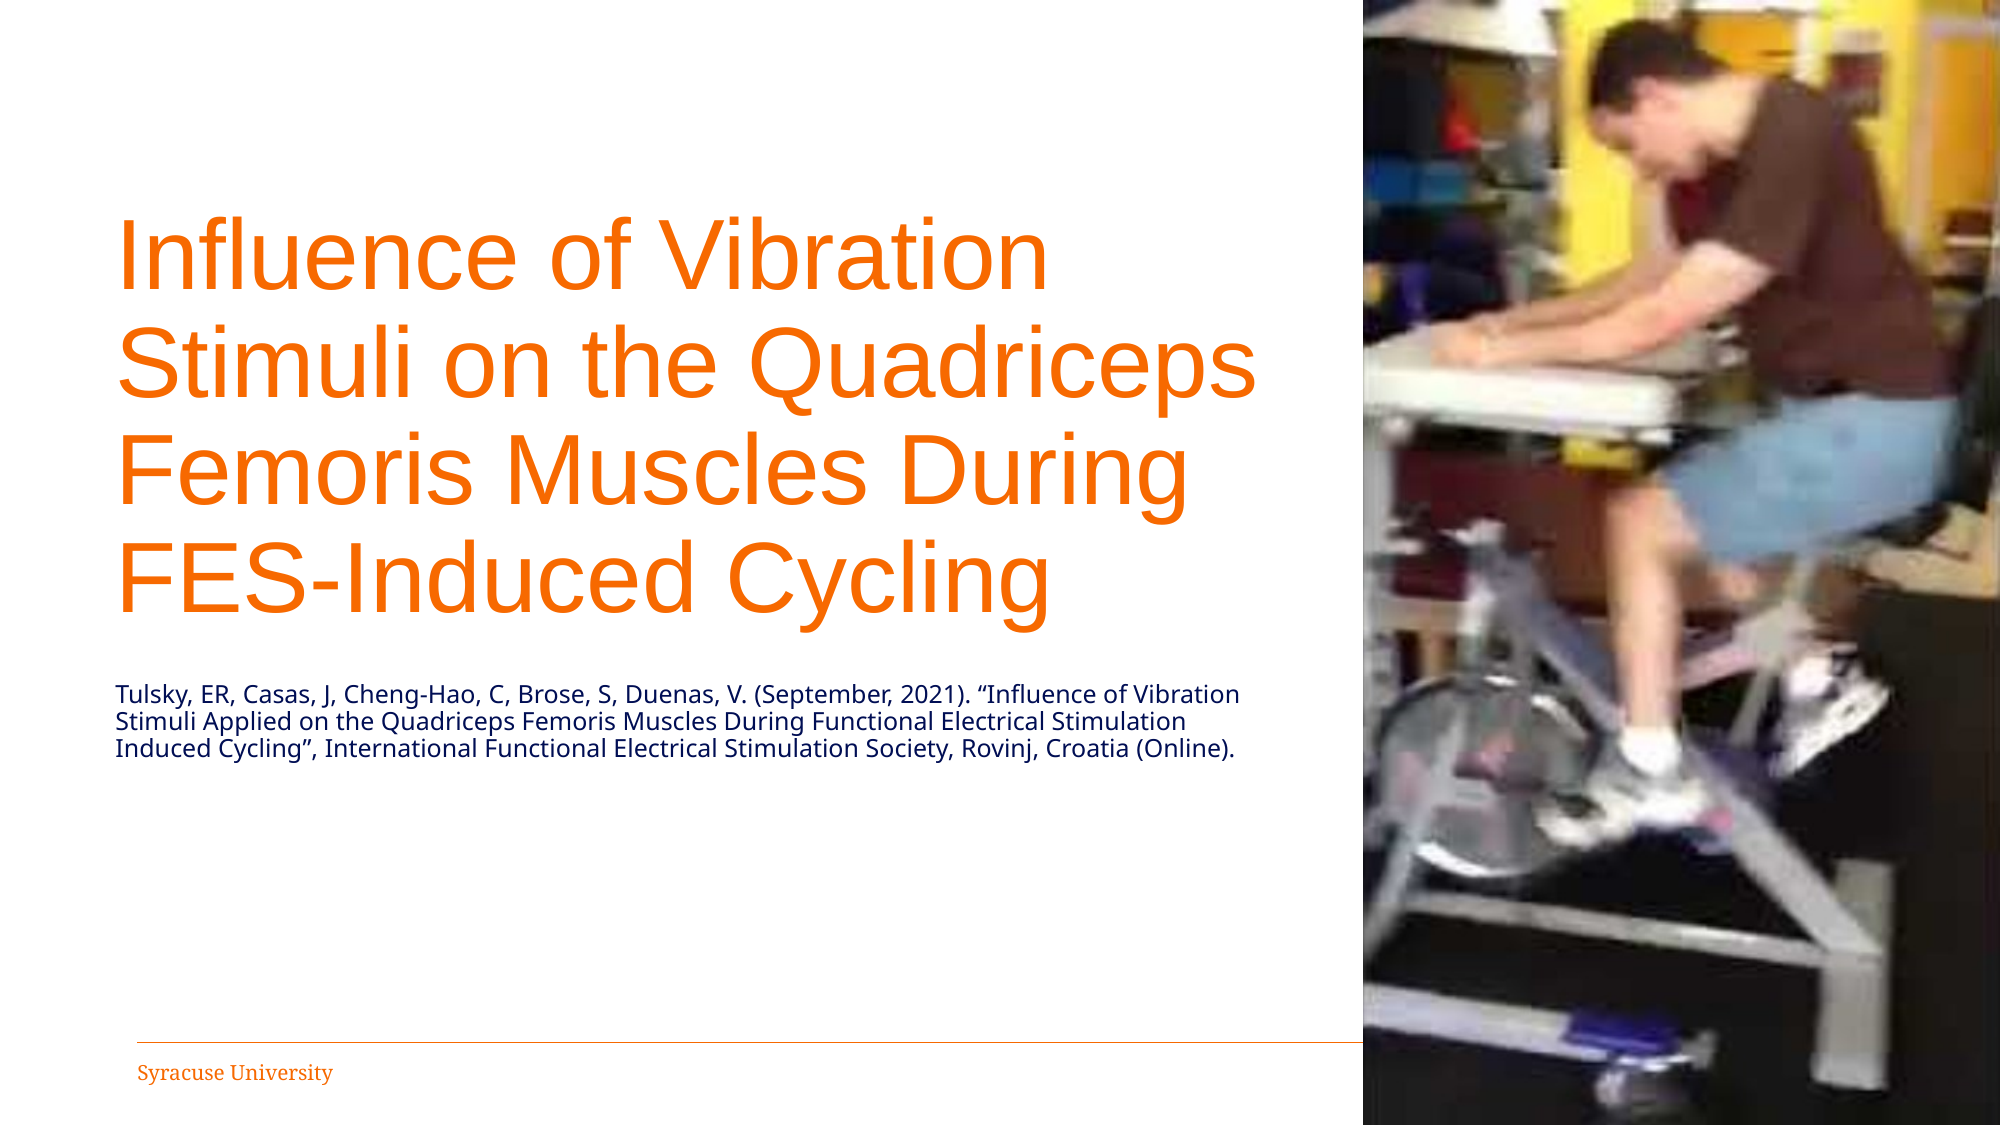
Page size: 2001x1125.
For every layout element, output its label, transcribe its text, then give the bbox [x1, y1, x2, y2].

title Influence of Vibration Stimuli on the Quadriceps Femoris Muscles During FES-Induced Cycling [115, 174, 1263, 642]
list Tulsky, ER, Casas, J, Cheng-Hao, C, Brose, S, Duenas, V. (September, 2021). “Influence of Vibration Stimuli Applied on the Quadriceps Femoris Muscles During Functional Electrical Stimulation Induced Cycling”, International Functional Electrical Stimulation Society, Rovinj, Croatia (Online). [115, 675, 1263, 922]
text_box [1362, 0, 2000, 1125]
